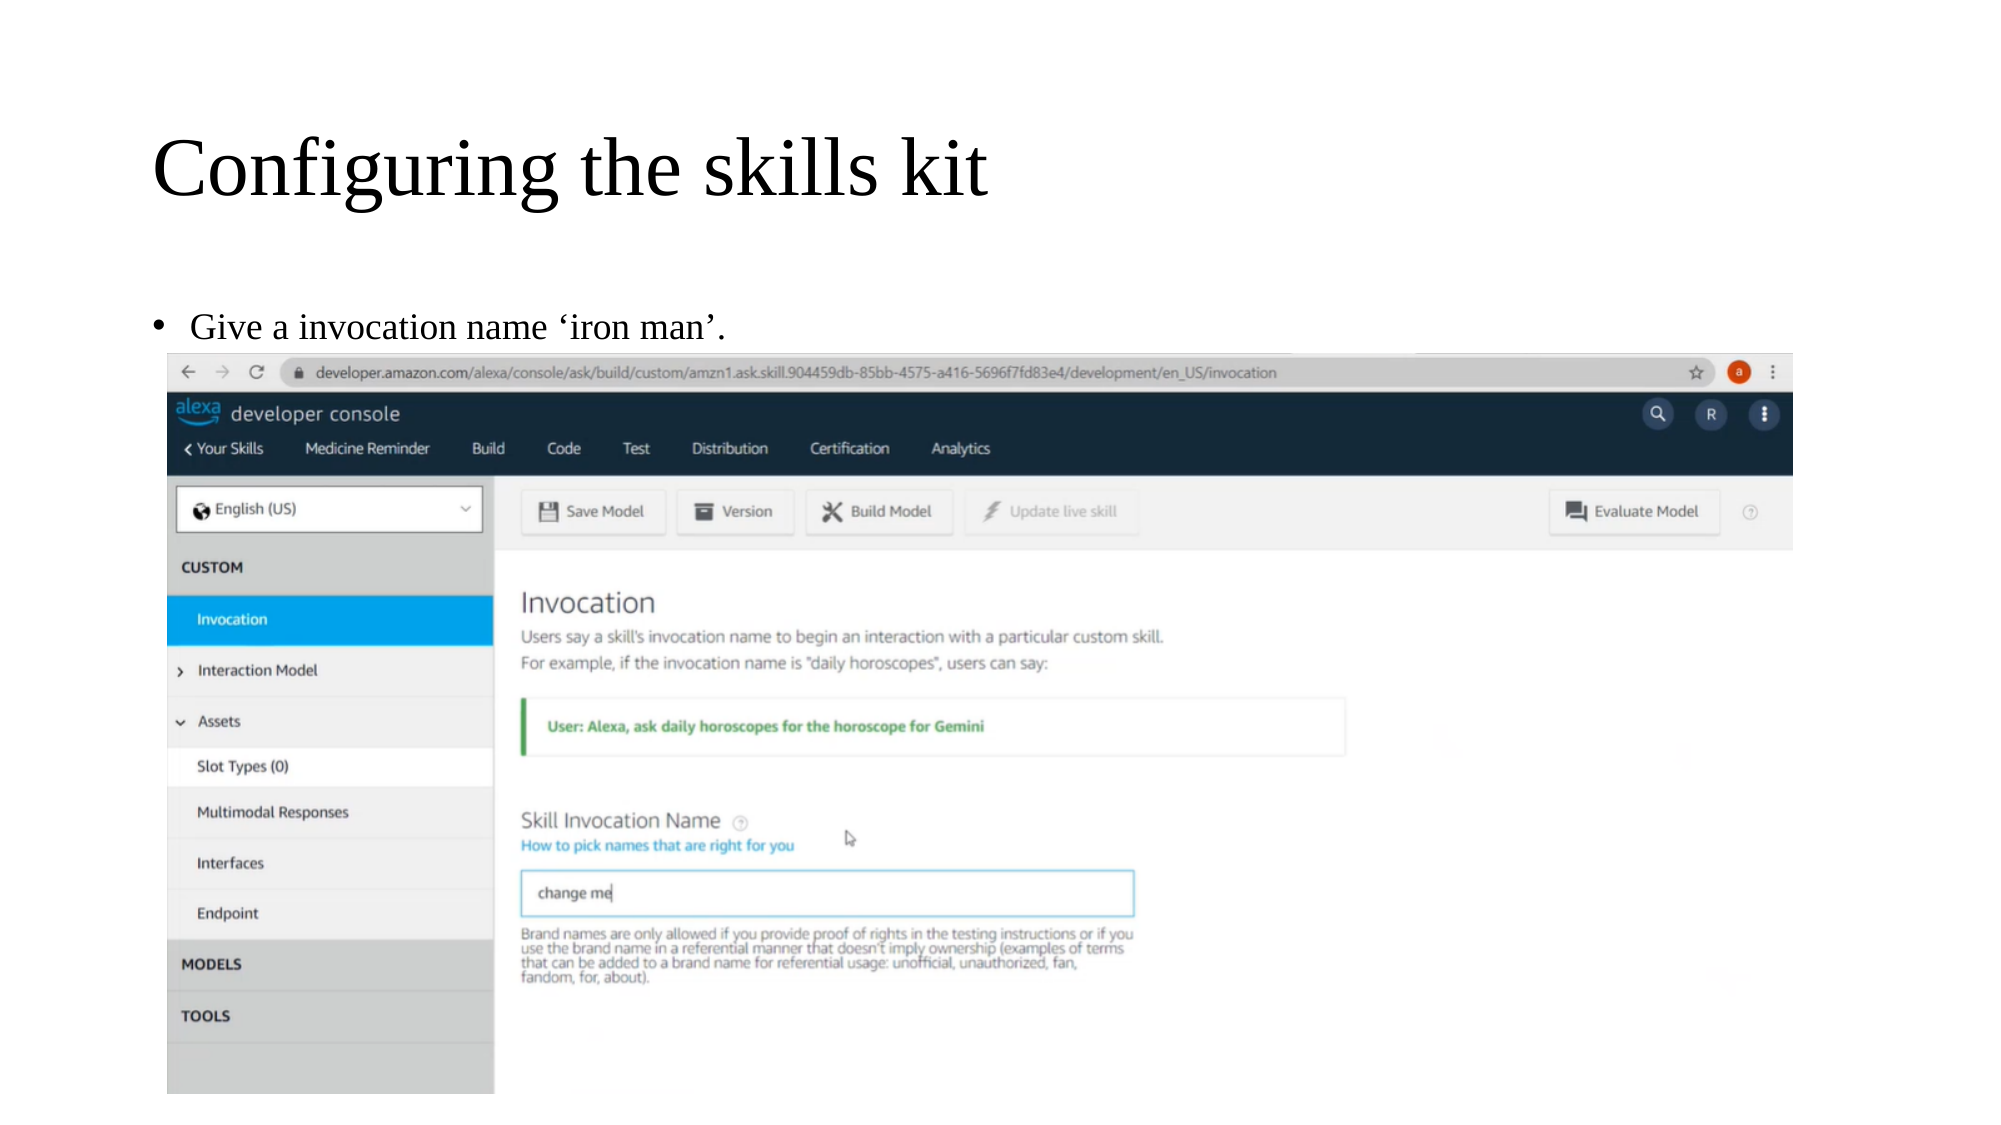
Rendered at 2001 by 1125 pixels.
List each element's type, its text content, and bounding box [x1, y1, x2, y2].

title Configuring the skills kit [137, 59, 1863, 278]
picture [167, 353, 1793, 1094]
picture [198, 614, 267, 626]
list Give a invocation name ‘iron man’. [137, 299, 1863, 1014]
